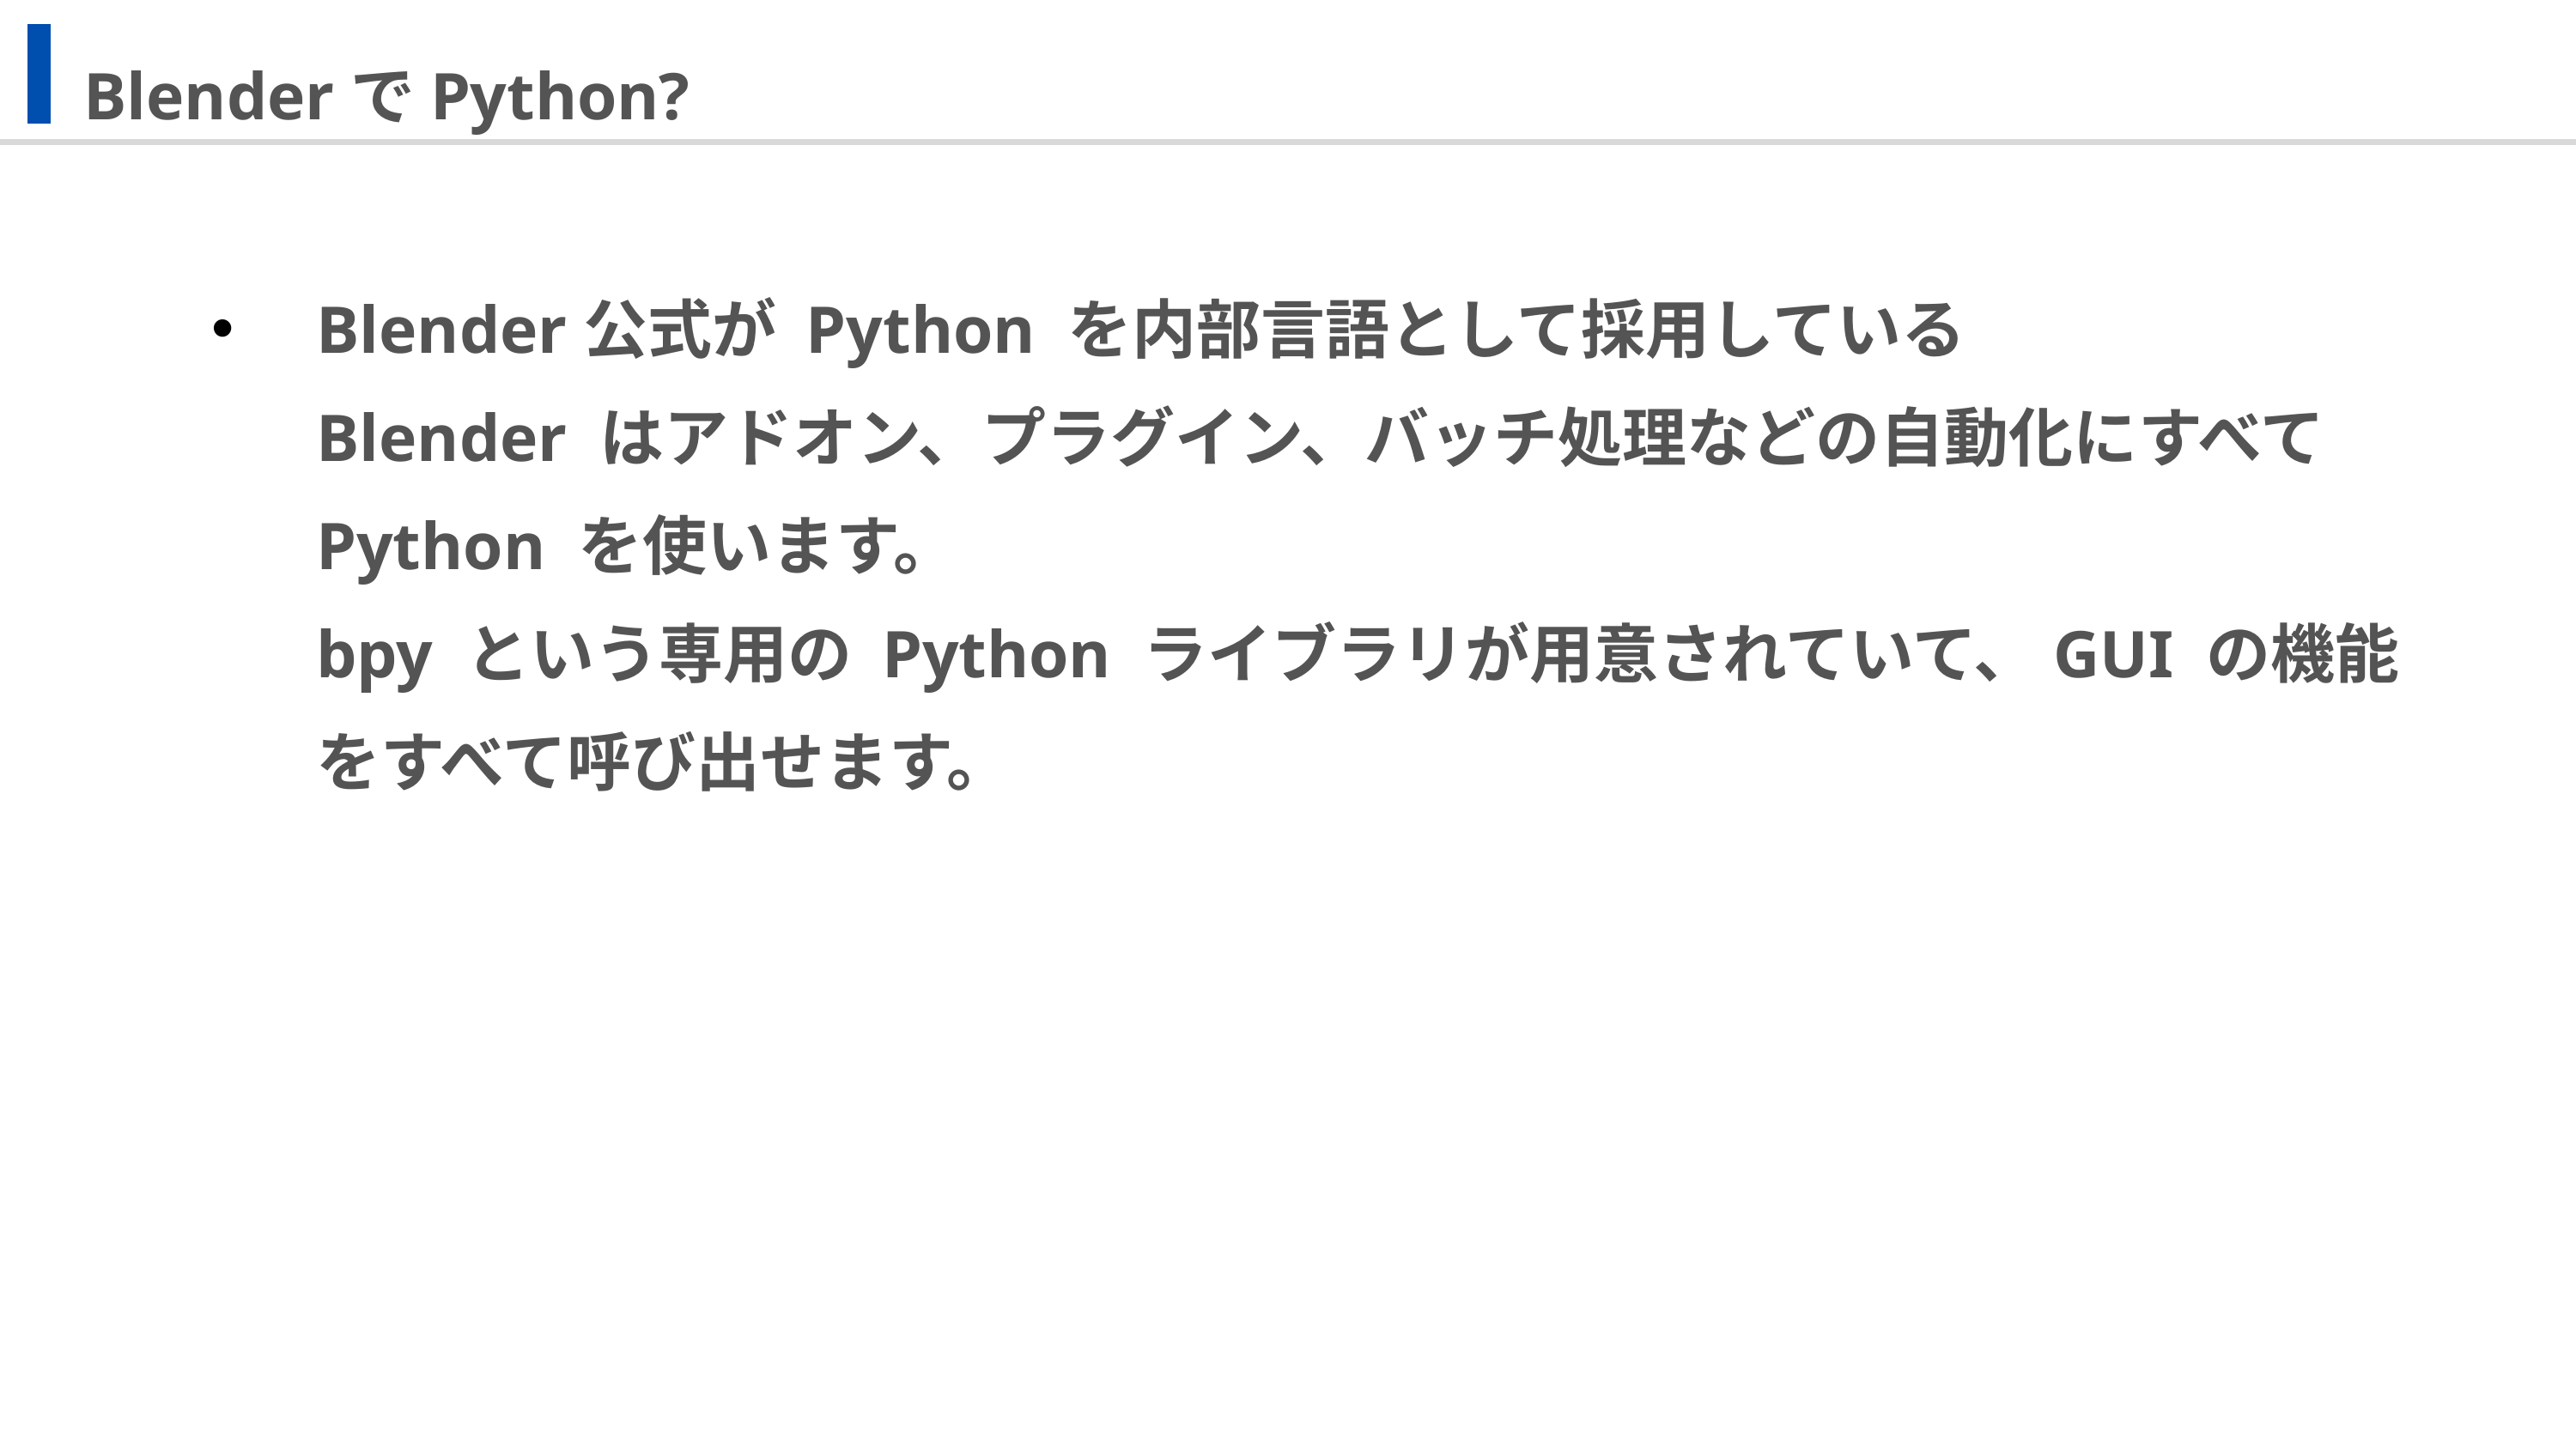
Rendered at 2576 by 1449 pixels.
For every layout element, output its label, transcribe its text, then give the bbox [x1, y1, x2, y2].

text_box BlenderでPython? [83, 24, 2432, 133]
text_box Blender公式が Python を内部言語として採用している Blender はアドオン、プラグイン、バッチ処理などの自動化にすべて Python を使います。 bpy という専用の Python ライブラリが用意されていて、GUI の機能をすべて呼び出せます。 [211, 258, 2458, 907]
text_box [27, 0, 52, 124]
